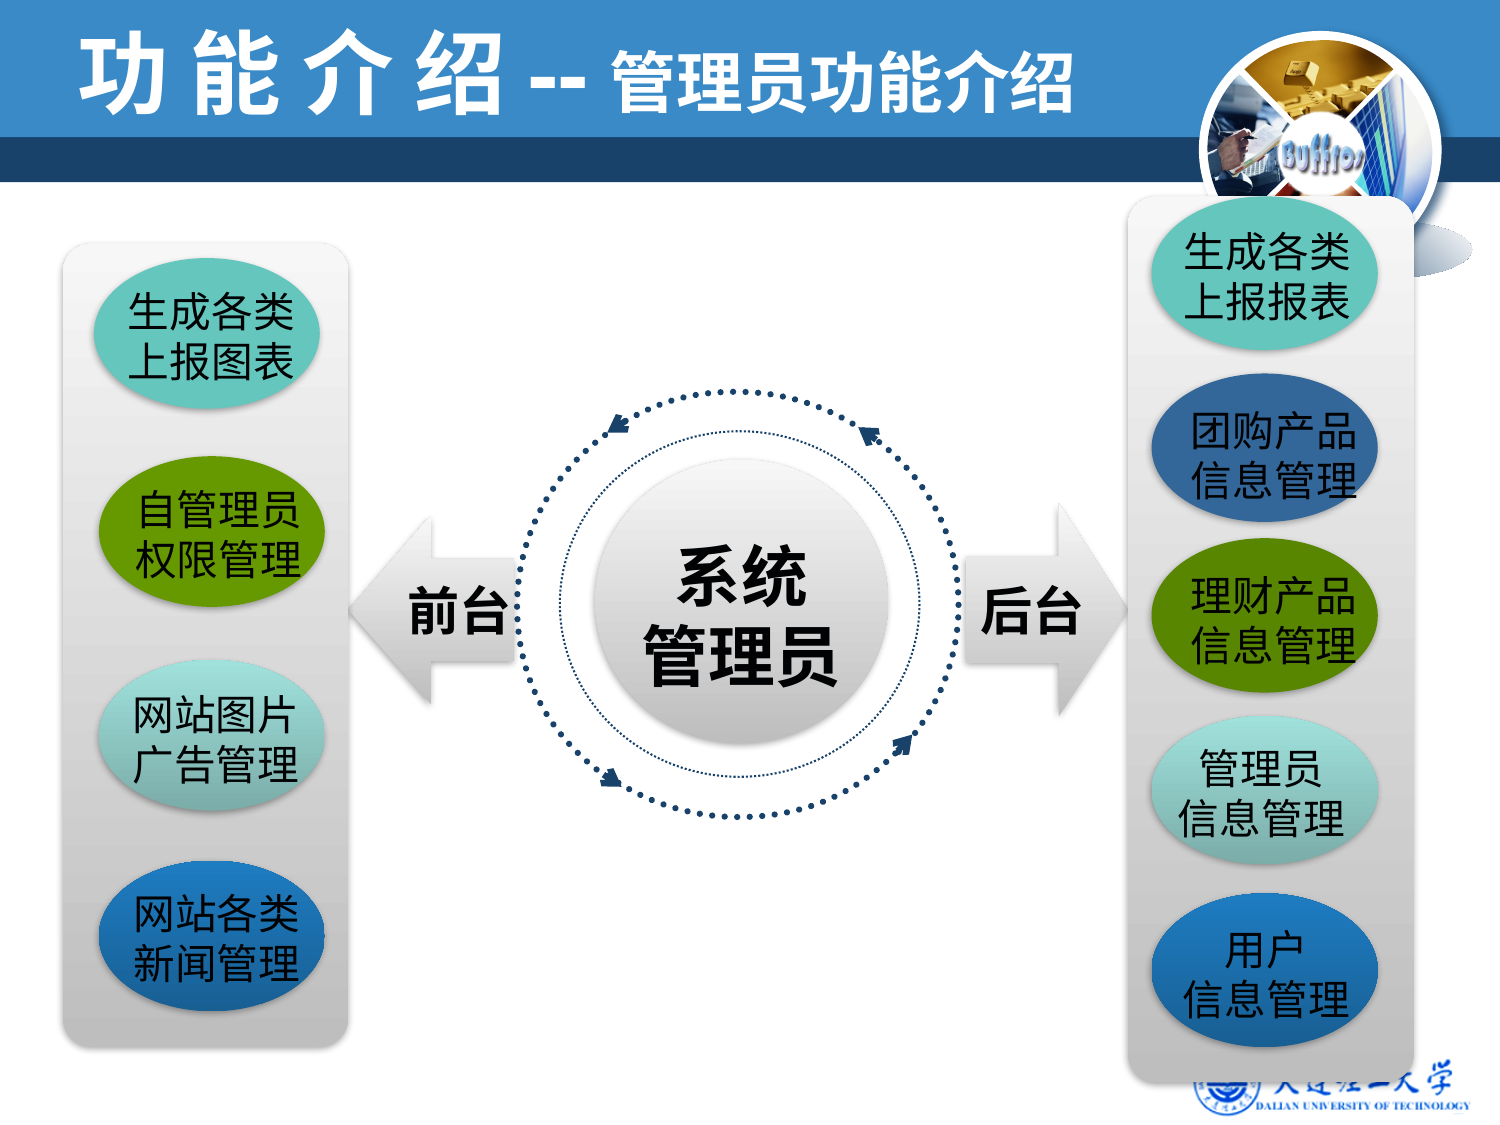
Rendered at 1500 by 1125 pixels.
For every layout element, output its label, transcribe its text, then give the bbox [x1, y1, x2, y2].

text_box 前台 [353, 515, 511, 705]
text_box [516, 391, 959, 818]
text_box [1127, 196, 1415, 1083]
picture [1187, 1039, 1481, 1124]
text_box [62, 243, 349, 1048]
title 功 能 介 绍--管理员功能介绍 [62, 24, 1275, 118]
text_box 后台 [966, 503, 1121, 717]
picture [1207, 40, 1433, 210]
